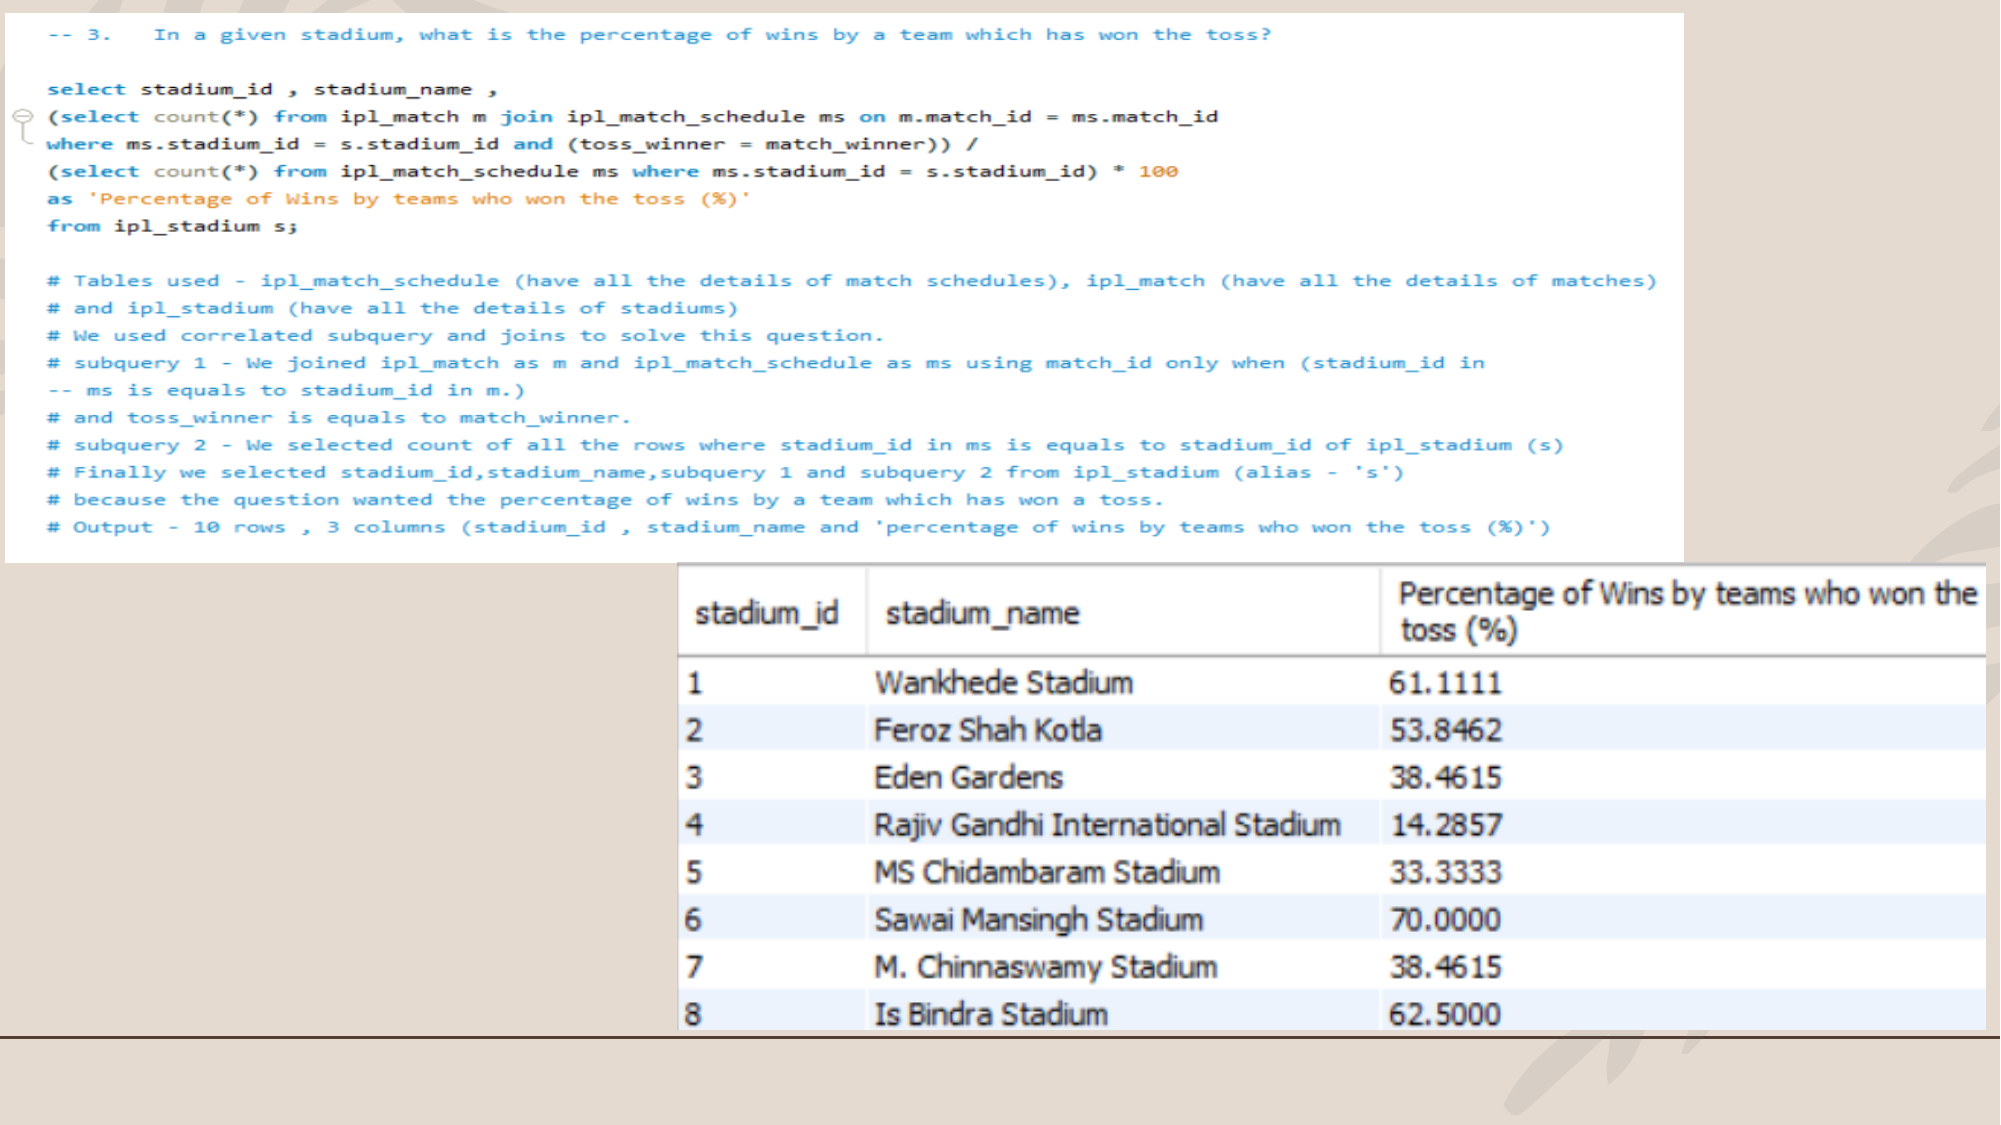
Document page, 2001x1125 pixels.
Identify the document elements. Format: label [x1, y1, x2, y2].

picture [5, 13, 1986, 1031]
